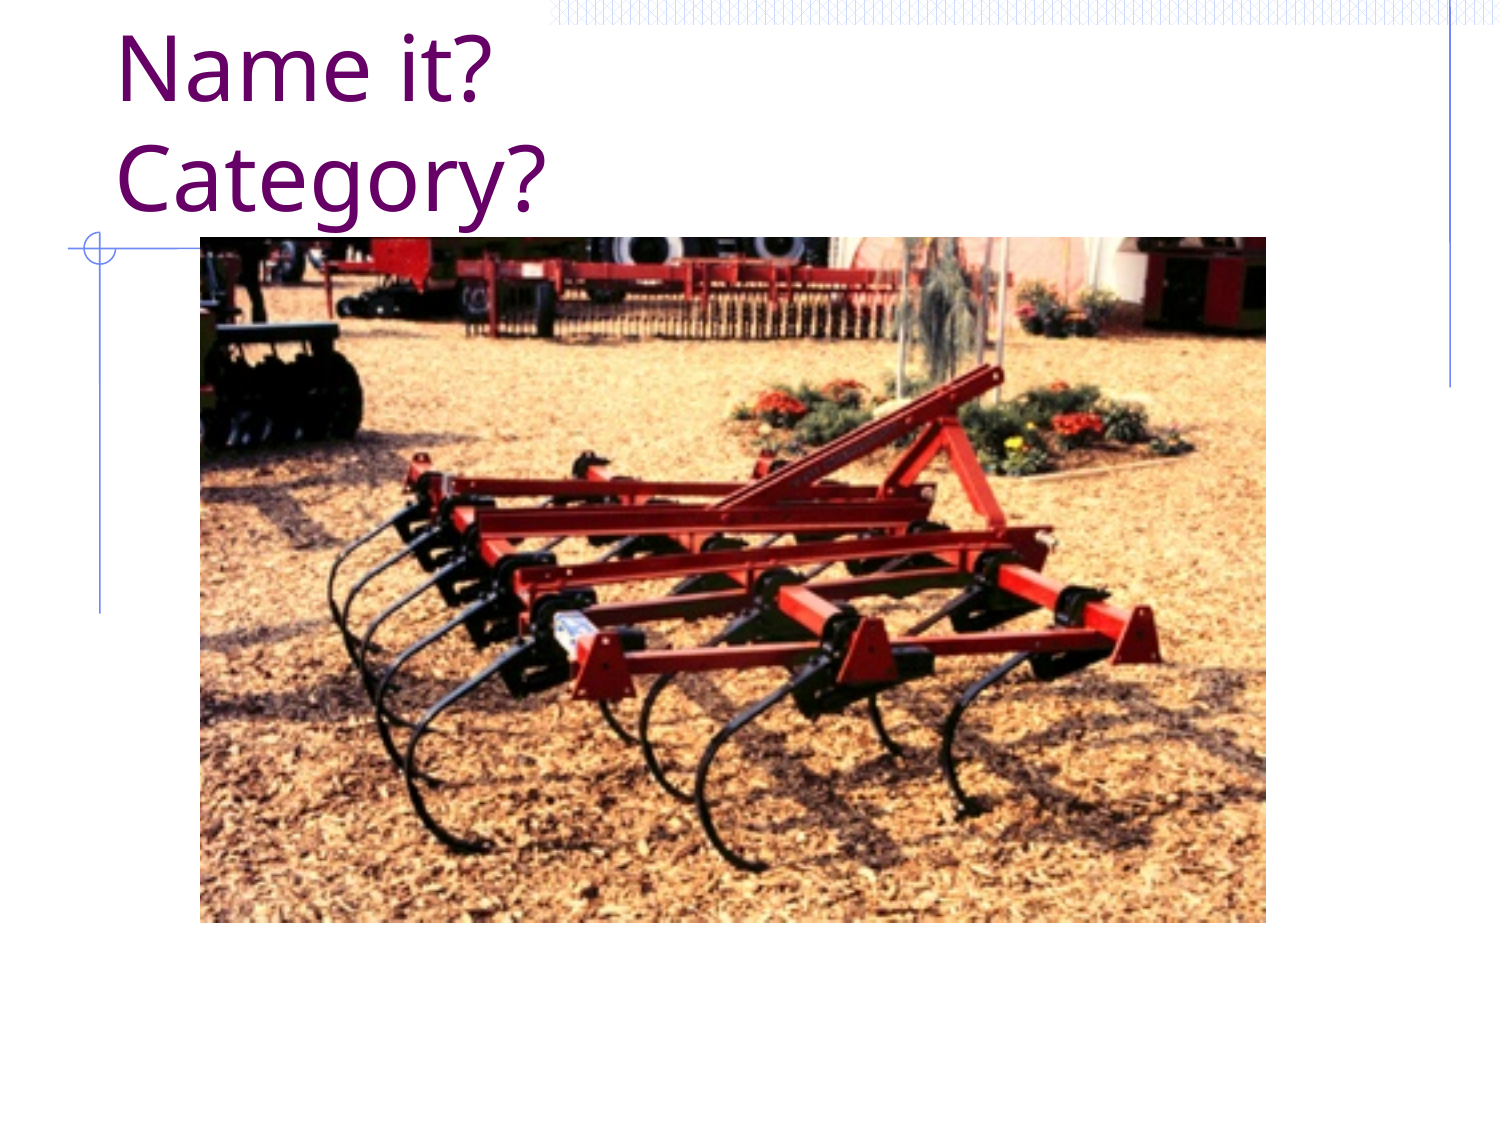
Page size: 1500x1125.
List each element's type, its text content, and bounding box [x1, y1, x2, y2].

title Name it? Category? [99, 50, 1375, 238]
picture [199, 237, 1266, 923]
